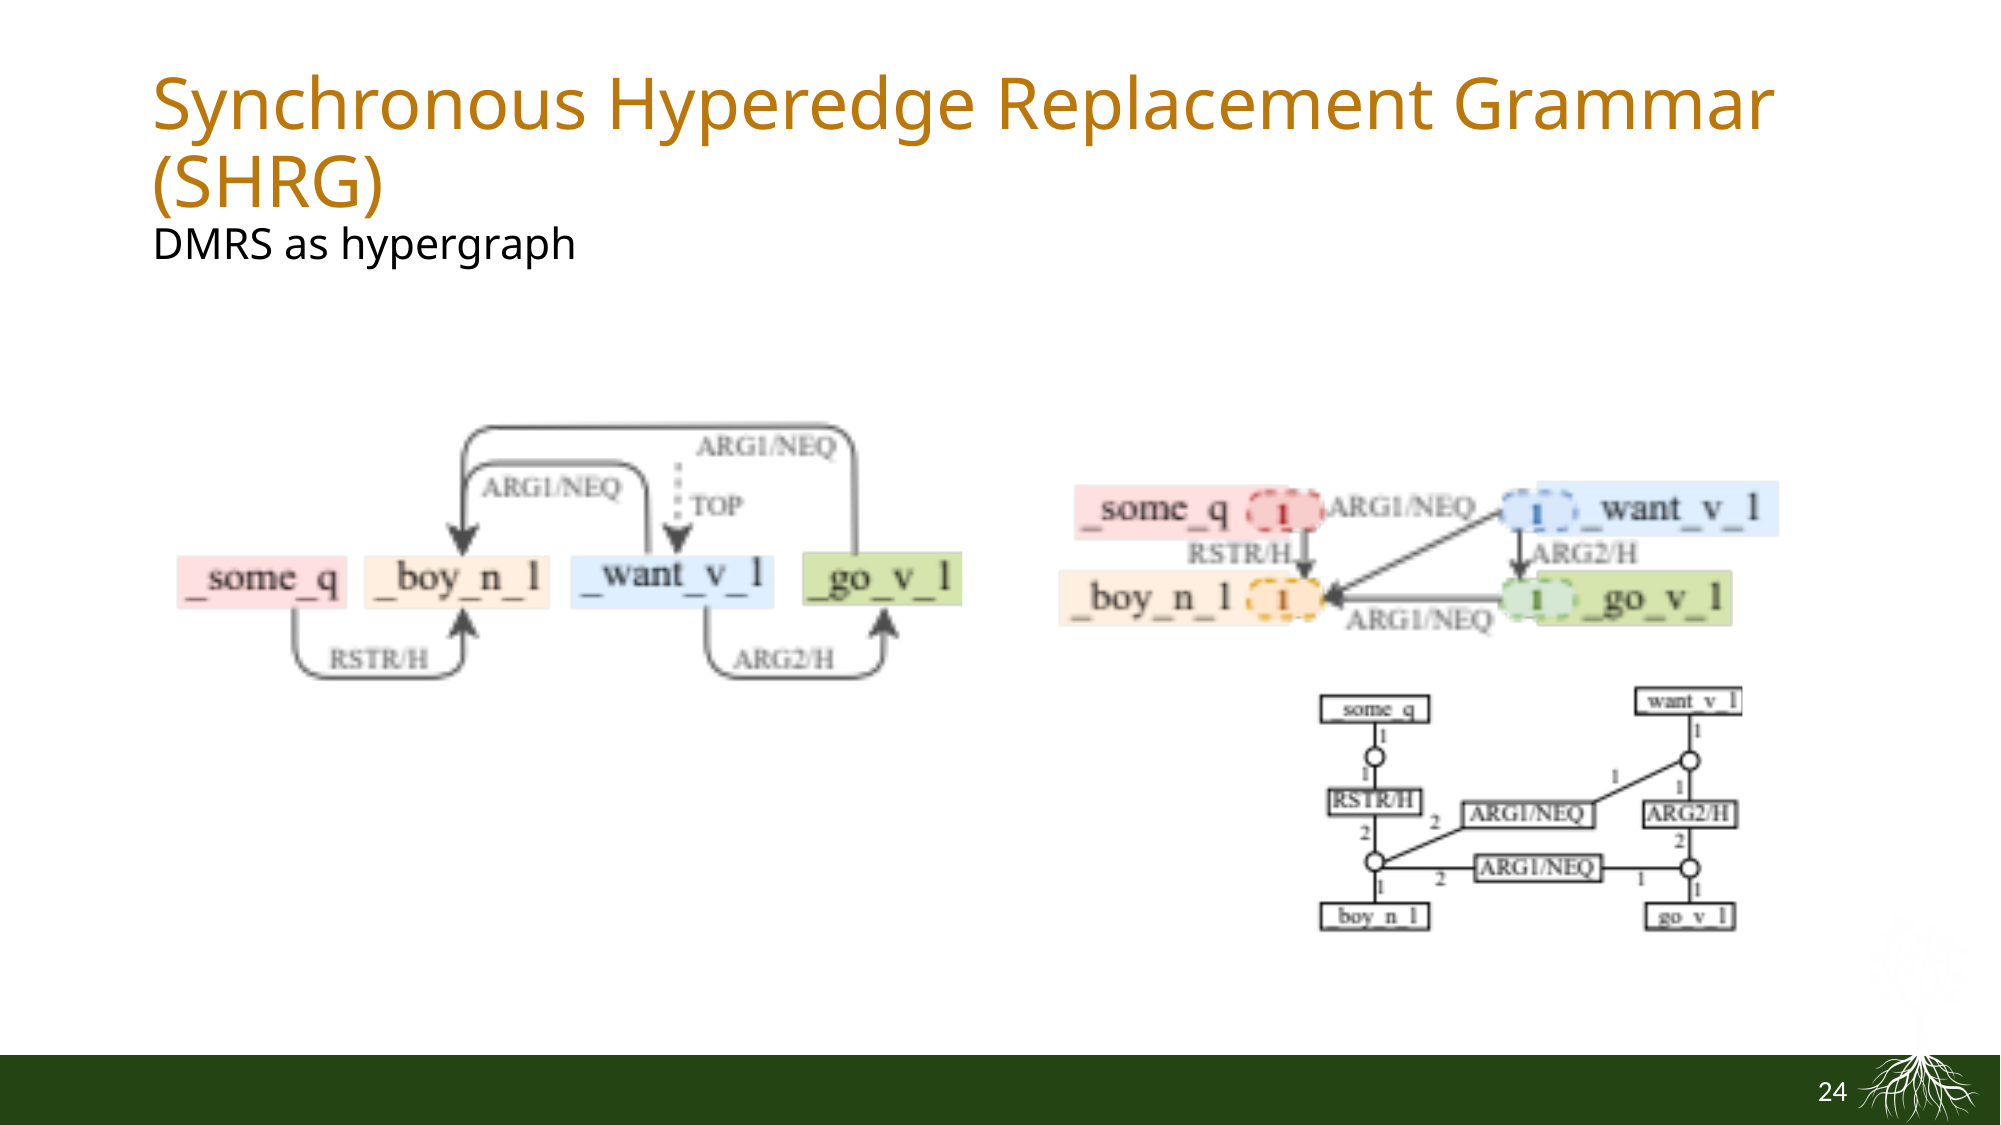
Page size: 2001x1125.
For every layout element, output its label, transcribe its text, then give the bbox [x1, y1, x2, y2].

title Synchronous Hyperedge Replacement Grammar (SHRG) DMRS as hypergraph [137, 59, 1863, 278]
picture [1037, 462, 1794, 655]
picture [175, 397, 963, 719]
picture [1259, 666, 1743, 963]
text_box [137, 302, 1863, 1016]
slide_number 24 [1412, 1059, 1863, 1120]
